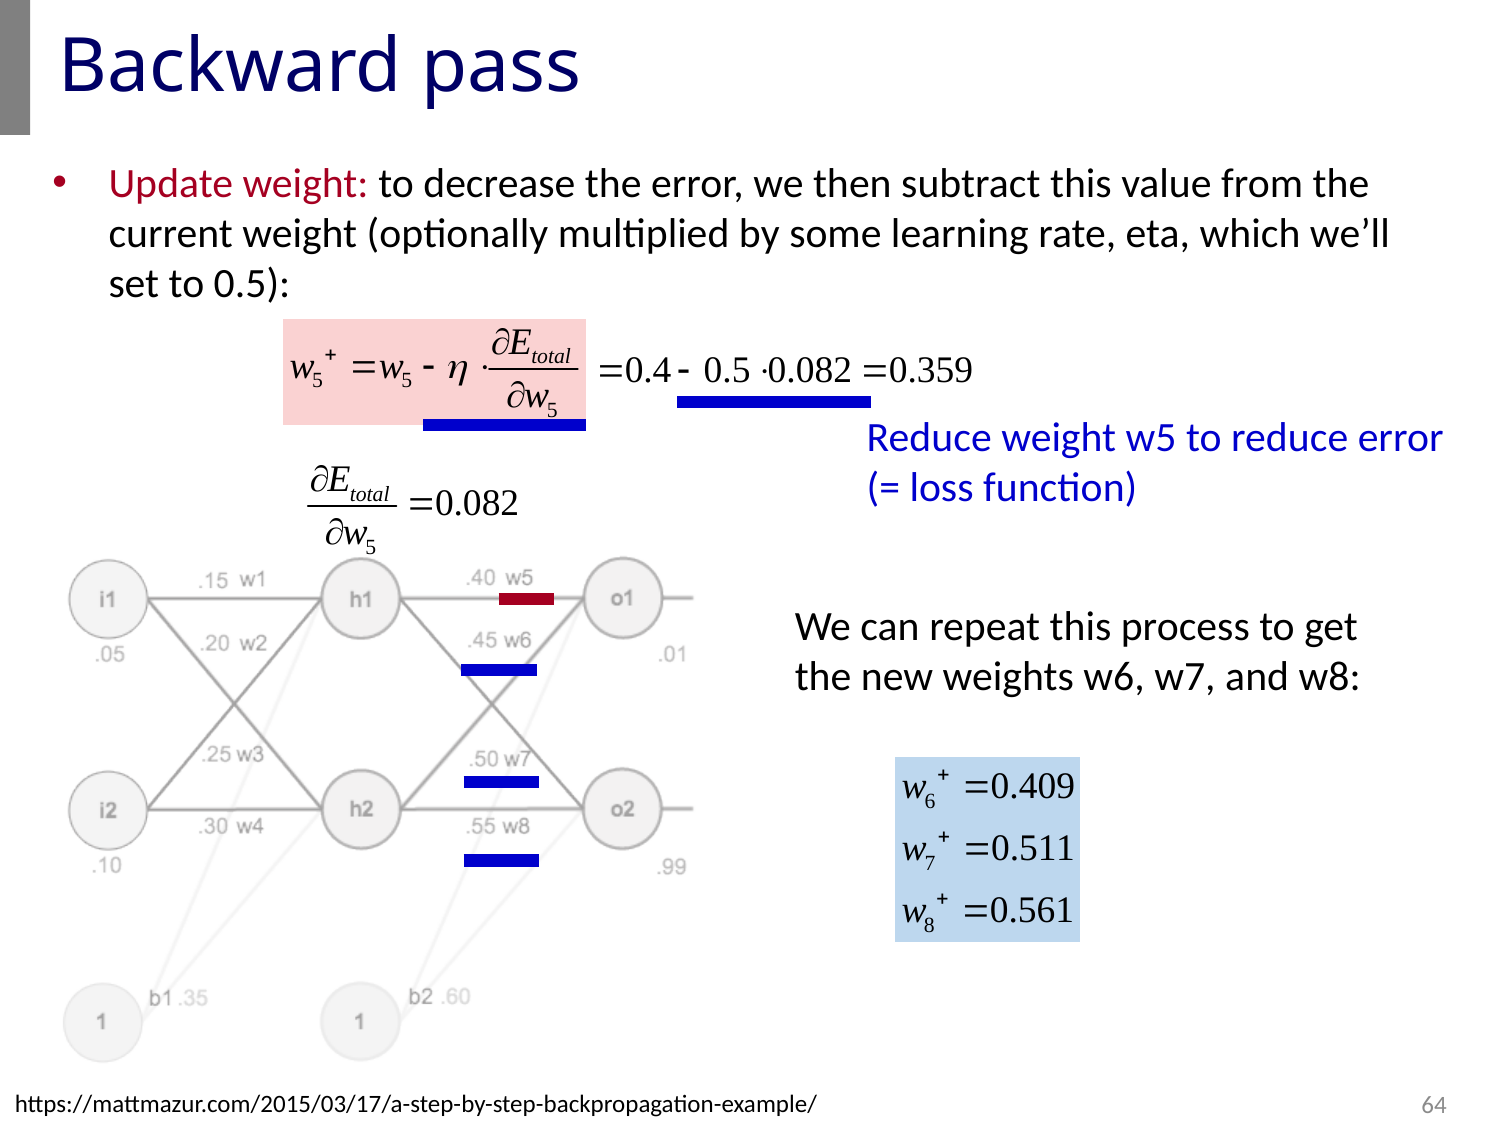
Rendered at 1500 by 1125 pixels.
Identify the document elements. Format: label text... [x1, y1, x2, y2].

slide_number 64 [1124, 1081, 1462, 1125]
text_box https://mattmazur.com/2015/03/17/a-step-by-step-backpropagation-example/ [0, 1079, 866, 1125]
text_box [460, 669, 540, 861]
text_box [301, 456, 527, 563]
text_box We can repeat this process to get the new weights w6, w7, and w8: [779, 591, 1406, 706]
picture [49, 512, 731, 1093]
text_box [895, 757, 1080, 942]
text_box Update weight: to decrease the error, we then subtract this value from the current weight (optionally multiplied by some learning rate, eta, which we’ll set to 0.5): [37, 148, 1462, 314]
title Backward pass [43, 0, 1464, 135]
text_box Reduce weight w5 to reduce error (= loss function) [851, 402, 1478, 517]
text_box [283, 318, 587, 426]
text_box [590, 347, 978, 392]
